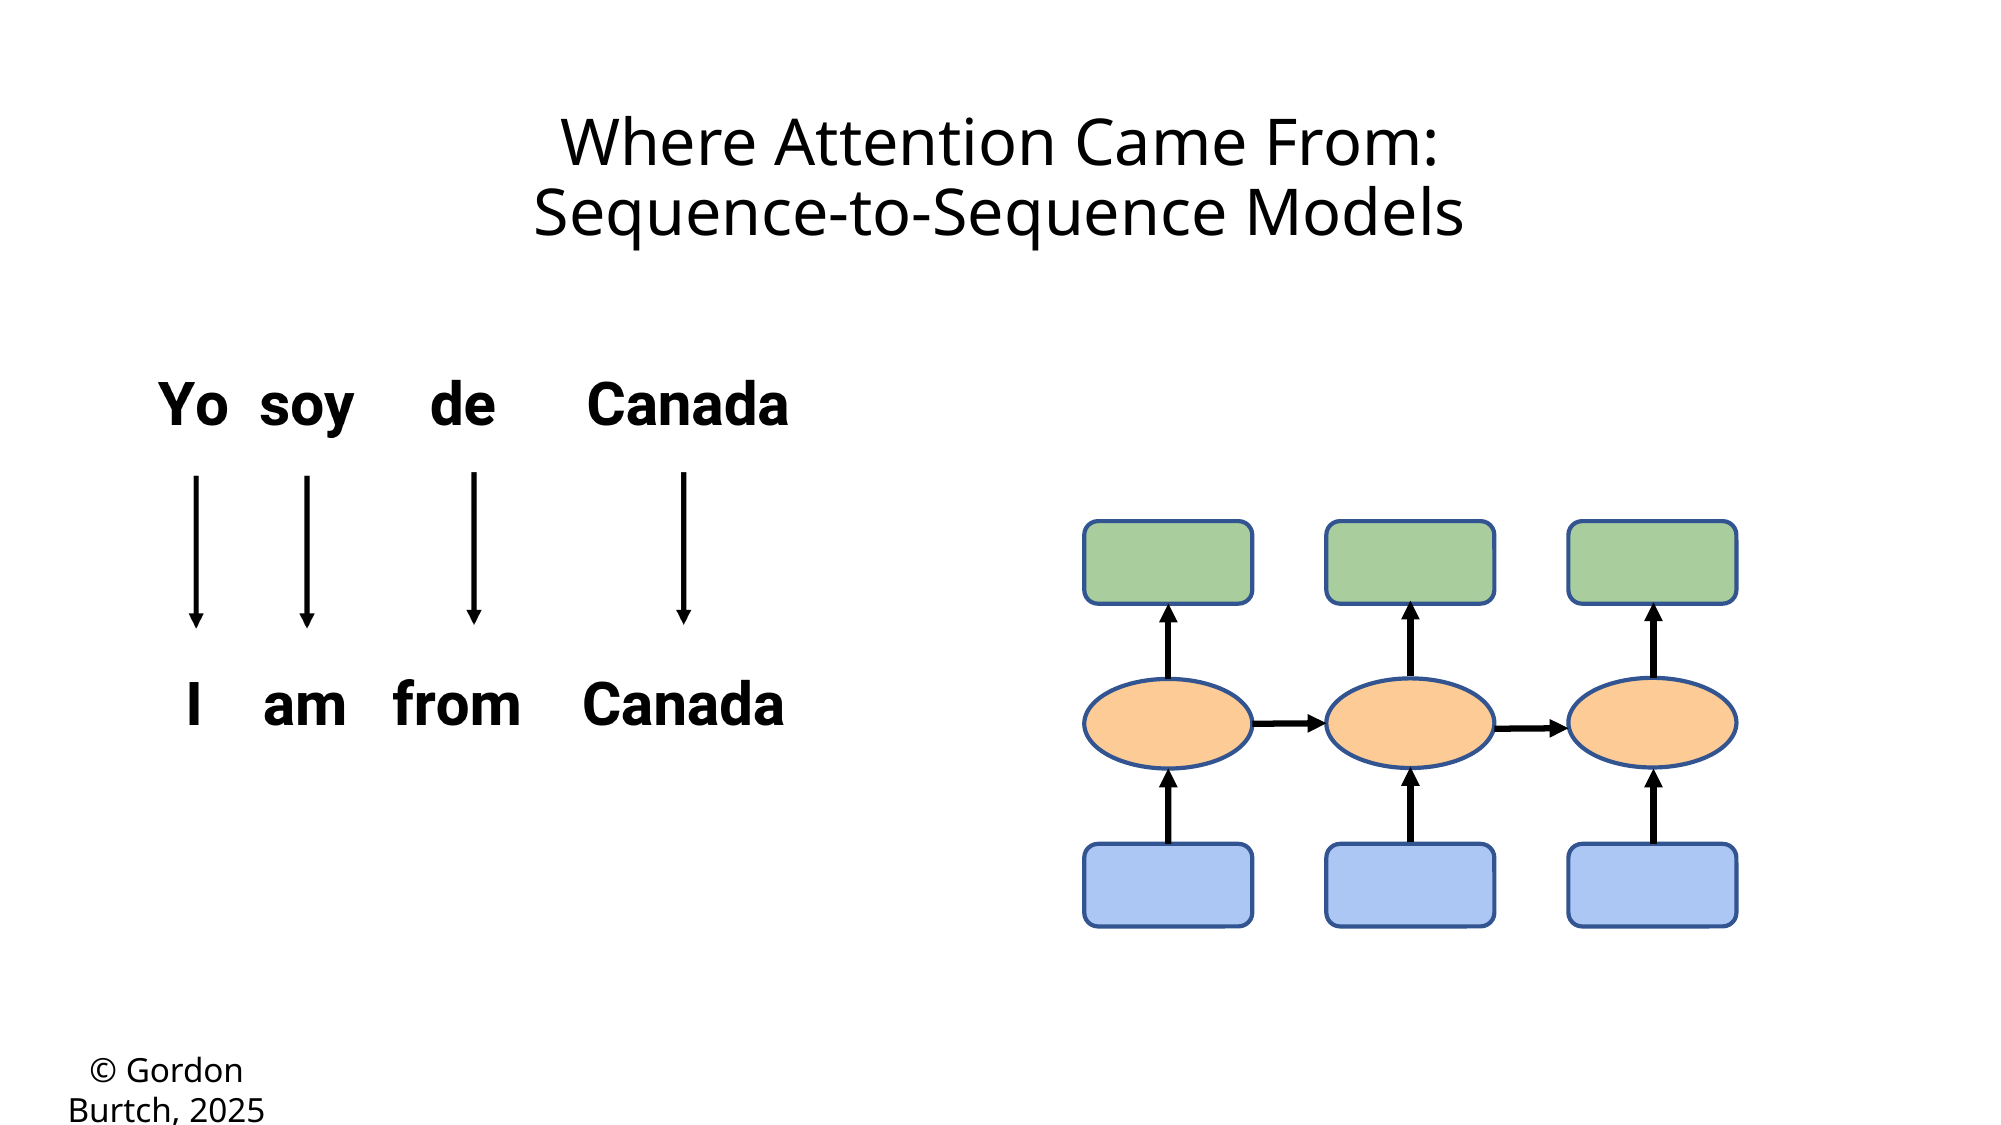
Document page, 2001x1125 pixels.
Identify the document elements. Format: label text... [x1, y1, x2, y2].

picture [0, 348, 977, 777]
title Where Attention Came From: Sequence-to-Sequence Models [515, 70, 1485, 289]
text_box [1084, 520, 1737, 927]
